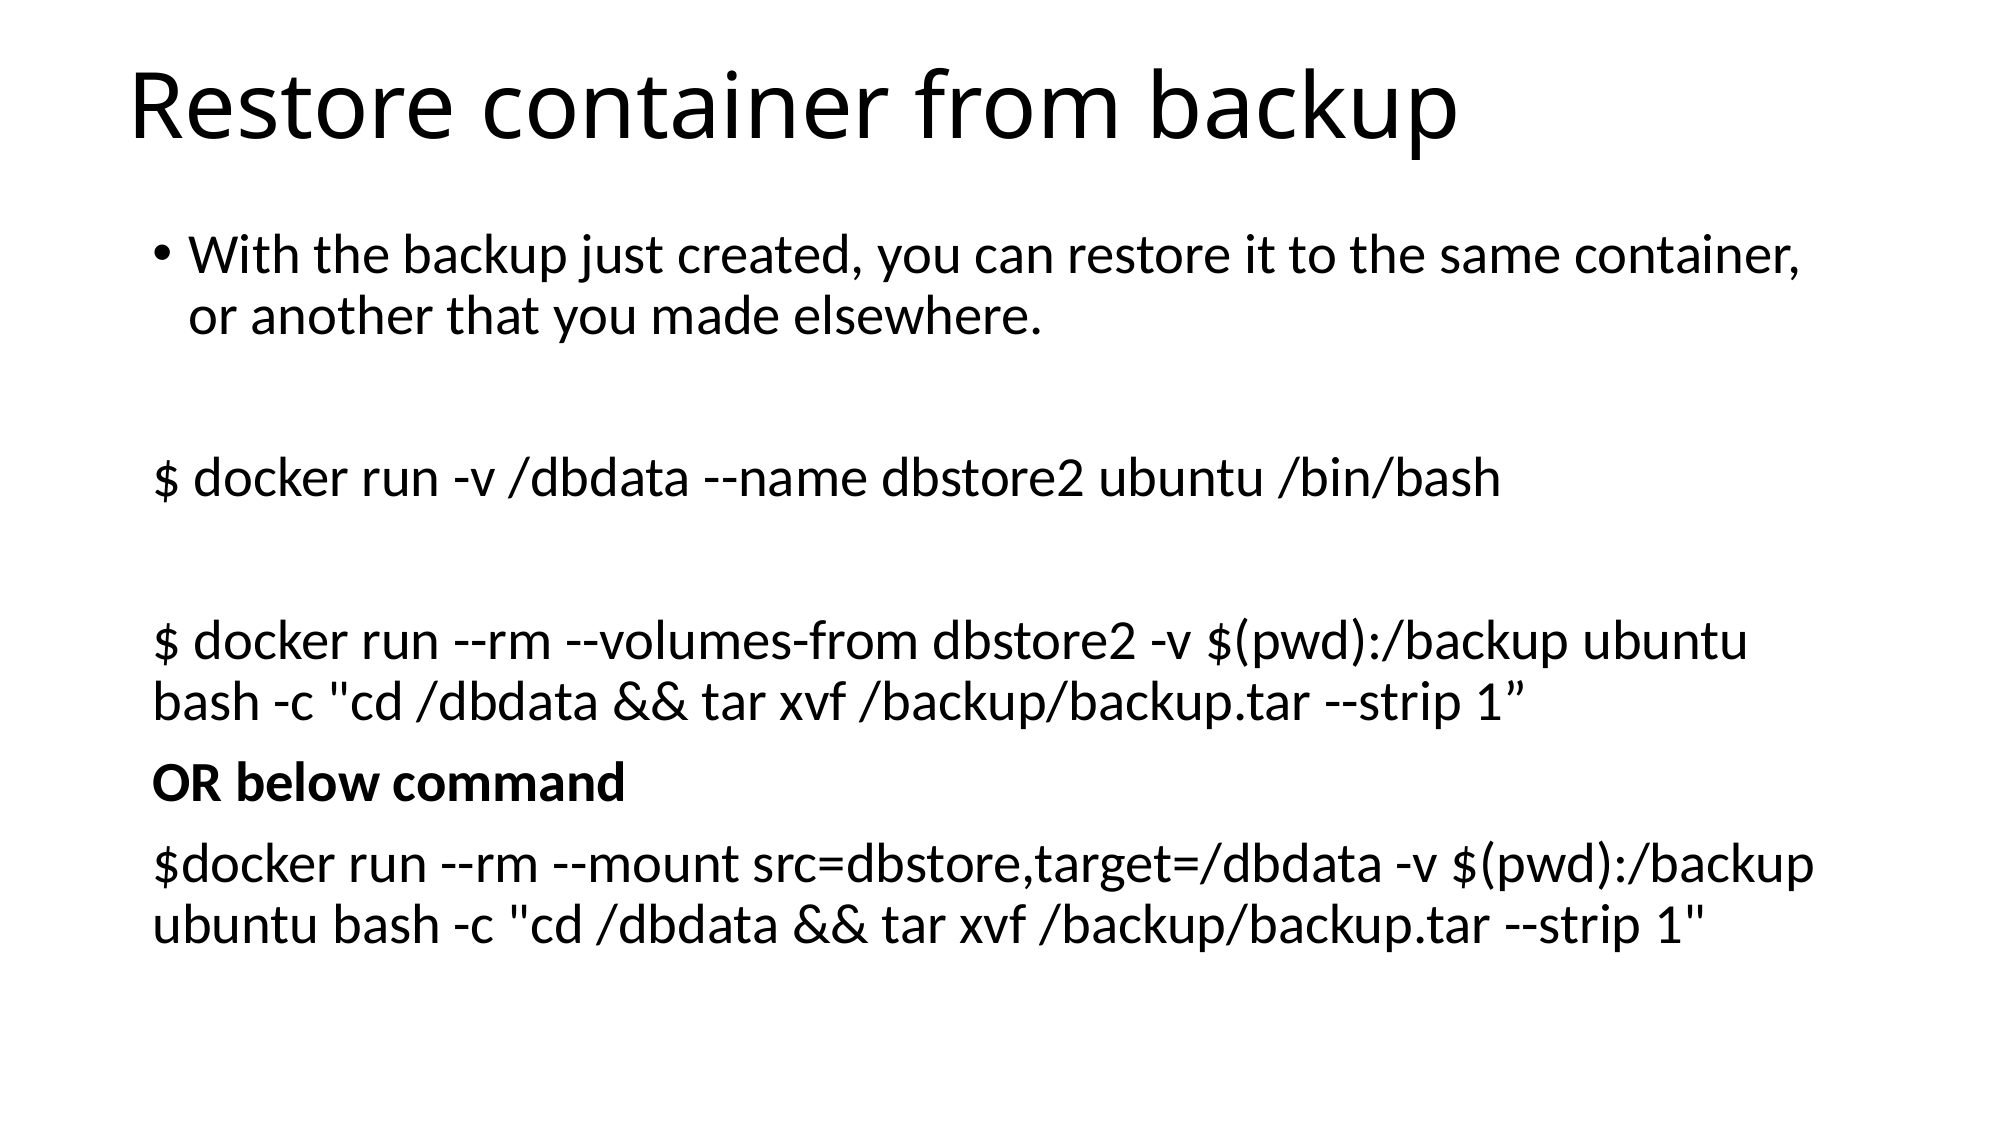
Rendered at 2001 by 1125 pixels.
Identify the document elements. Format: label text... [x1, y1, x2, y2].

title Restore container from backup [112, 0, 1838, 218]
list With the backup just created, you can restore it to the same container, or another that you made elsewhere. $ docker run -v /dbdata --name dbstore2 ubuntu /bin/bash $ docker run --rm --volumes-from dbstore2 -v $(pwd):/backup ubuntu bash -c "cd /dbdata && tar xvf /backup/backup.tar --strip 1” OR below command $docker run --rm --mount src=dbstore,target=/dbdata -v $(pwd):/backup ubuntu bash -c "cd /dbdata && tar xvf /backup/backup.tar --strip 1" [137, 217, 1863, 1014]
